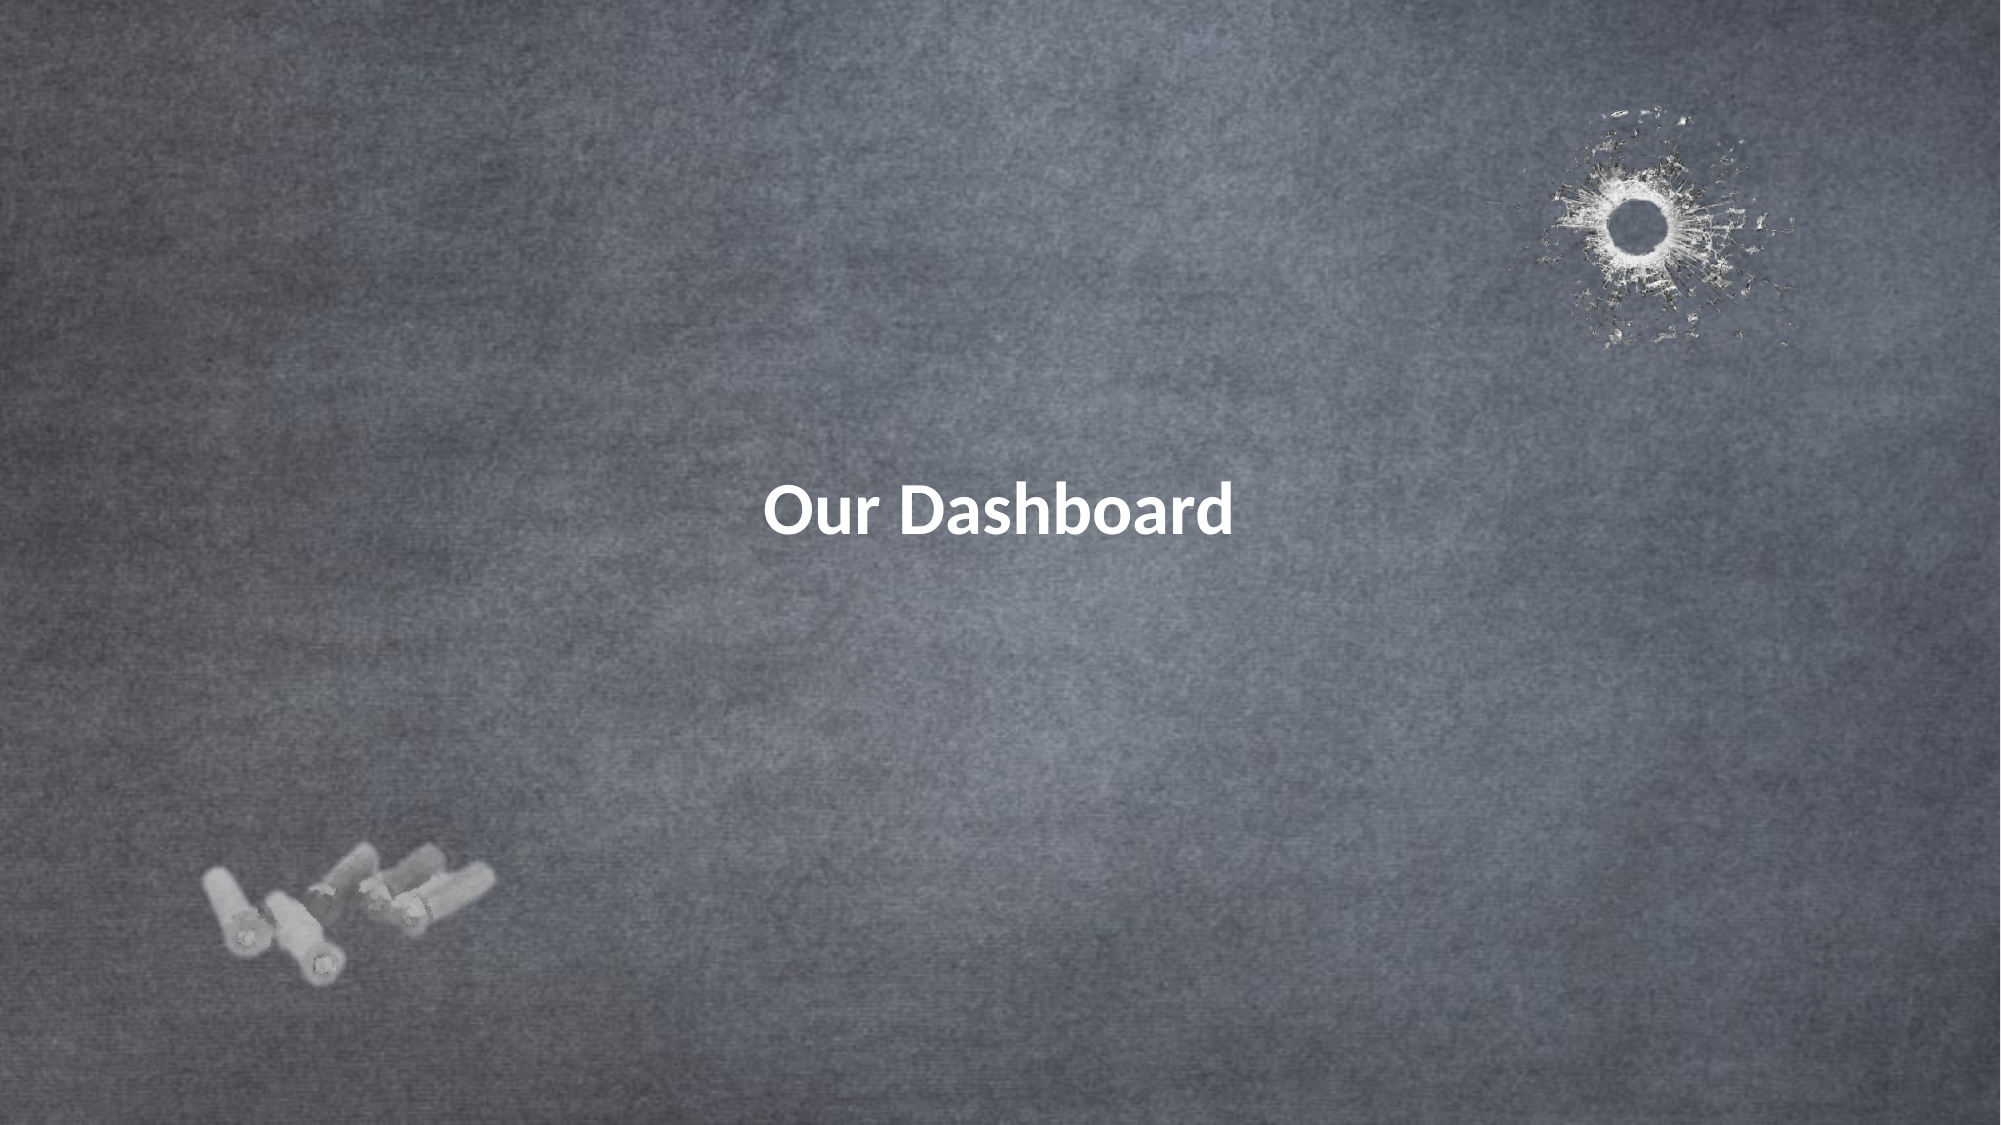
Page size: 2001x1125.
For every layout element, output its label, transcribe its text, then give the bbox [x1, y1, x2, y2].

text_box Our Dashboard [217, 452, 1783, 637]
picture [0, 0, 2001, 1125]
